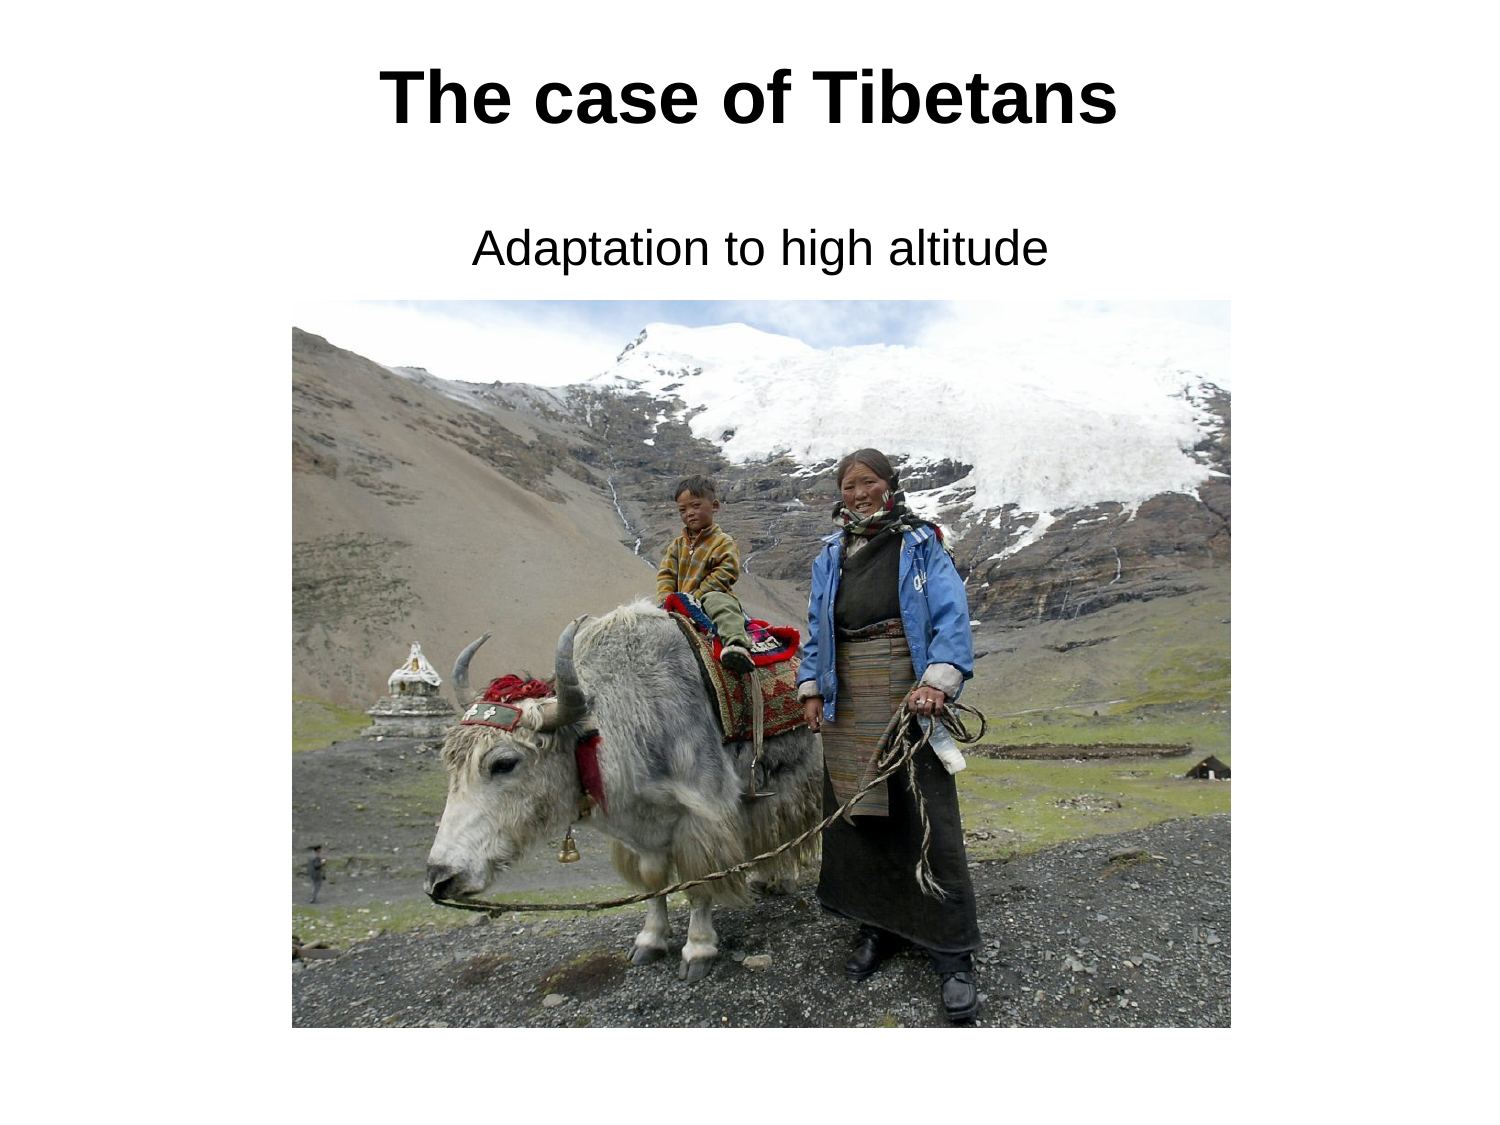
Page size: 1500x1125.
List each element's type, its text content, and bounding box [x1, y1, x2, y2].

picture [291, 300, 1232, 1028]
title The case of Tibetans [75, 0, 1425, 188]
text_box Adaptation to high altitude [457, 208, 1065, 283]
